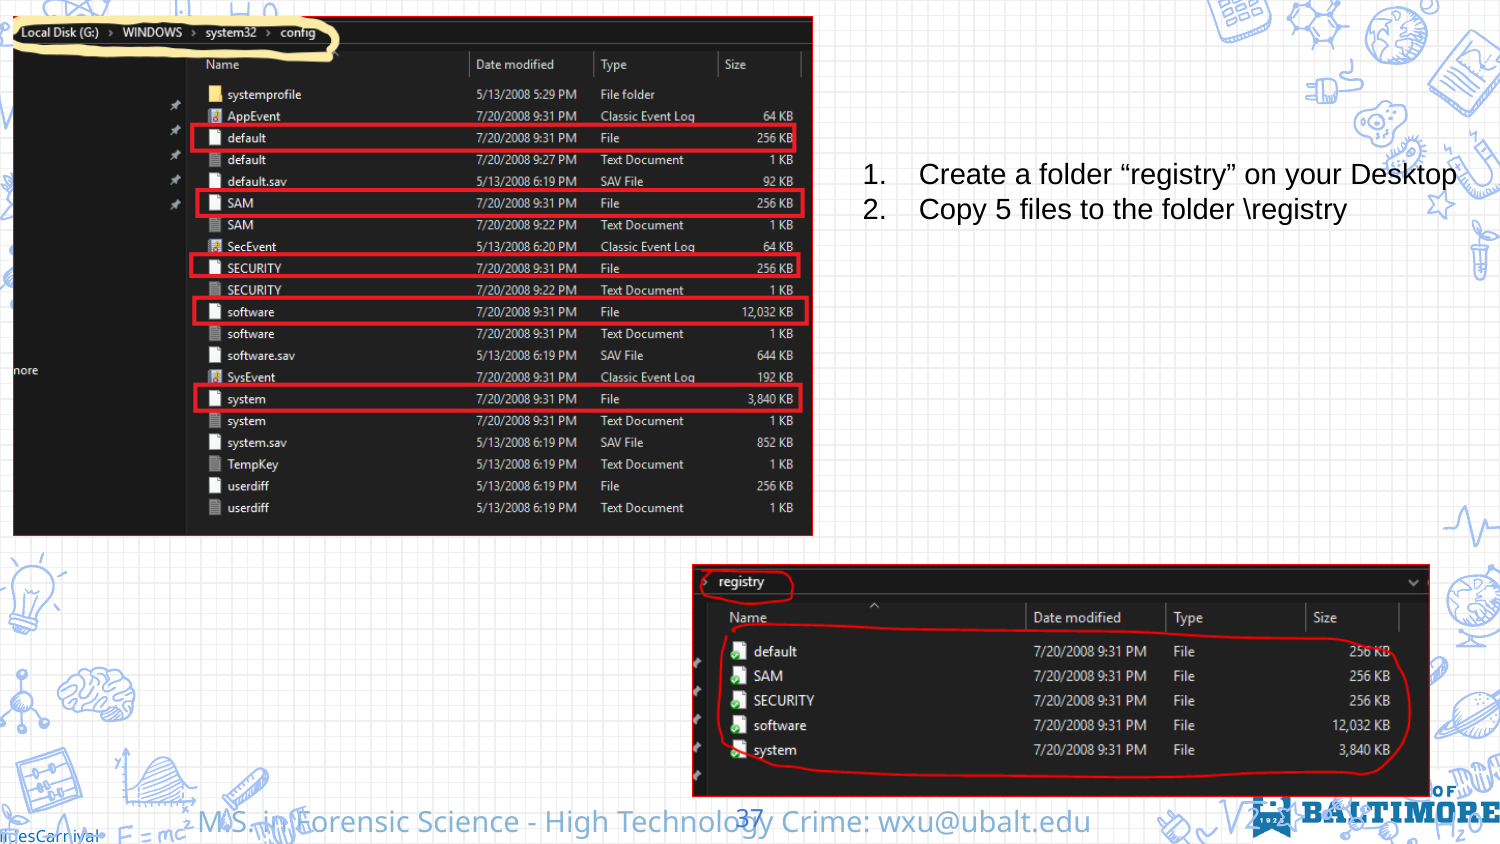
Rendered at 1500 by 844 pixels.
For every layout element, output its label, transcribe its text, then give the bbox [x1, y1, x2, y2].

picture [1471, 771, 1479, 786]
picture [1481, 771, 1489, 788]
picture [692, 564, 1500, 844]
picture [1354, 819, 1361, 827]
slide_number 37 [705, 804, 795, 844]
picture [1388, 823, 1396, 835]
picture [1479, 779, 1483, 790]
picture [13, 15, 813, 536]
text_box Create a folder “registry” on your Desktop Copy 5 files to the folder \registry [847, 147, 1482, 233]
